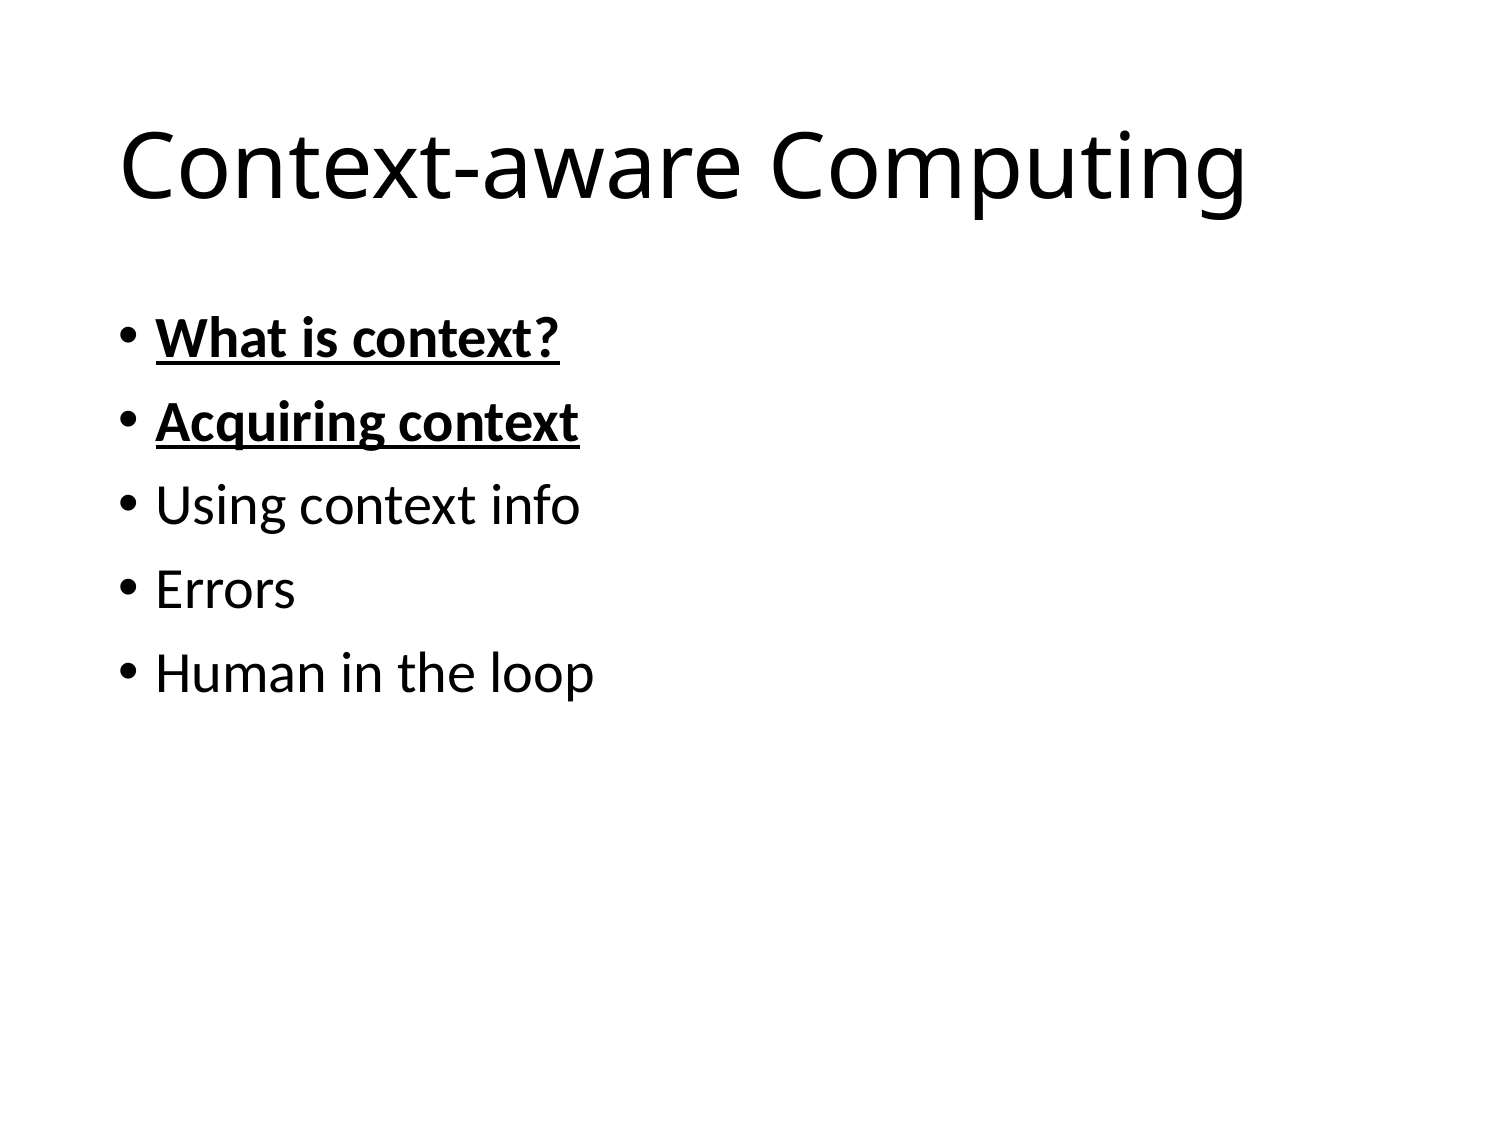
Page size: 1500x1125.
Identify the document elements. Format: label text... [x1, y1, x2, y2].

list What is context? Acquiring context Using context info Errors Human in the loop [103, 299, 1397, 1014]
title Context-aware Computing [103, 59, 1397, 278]
